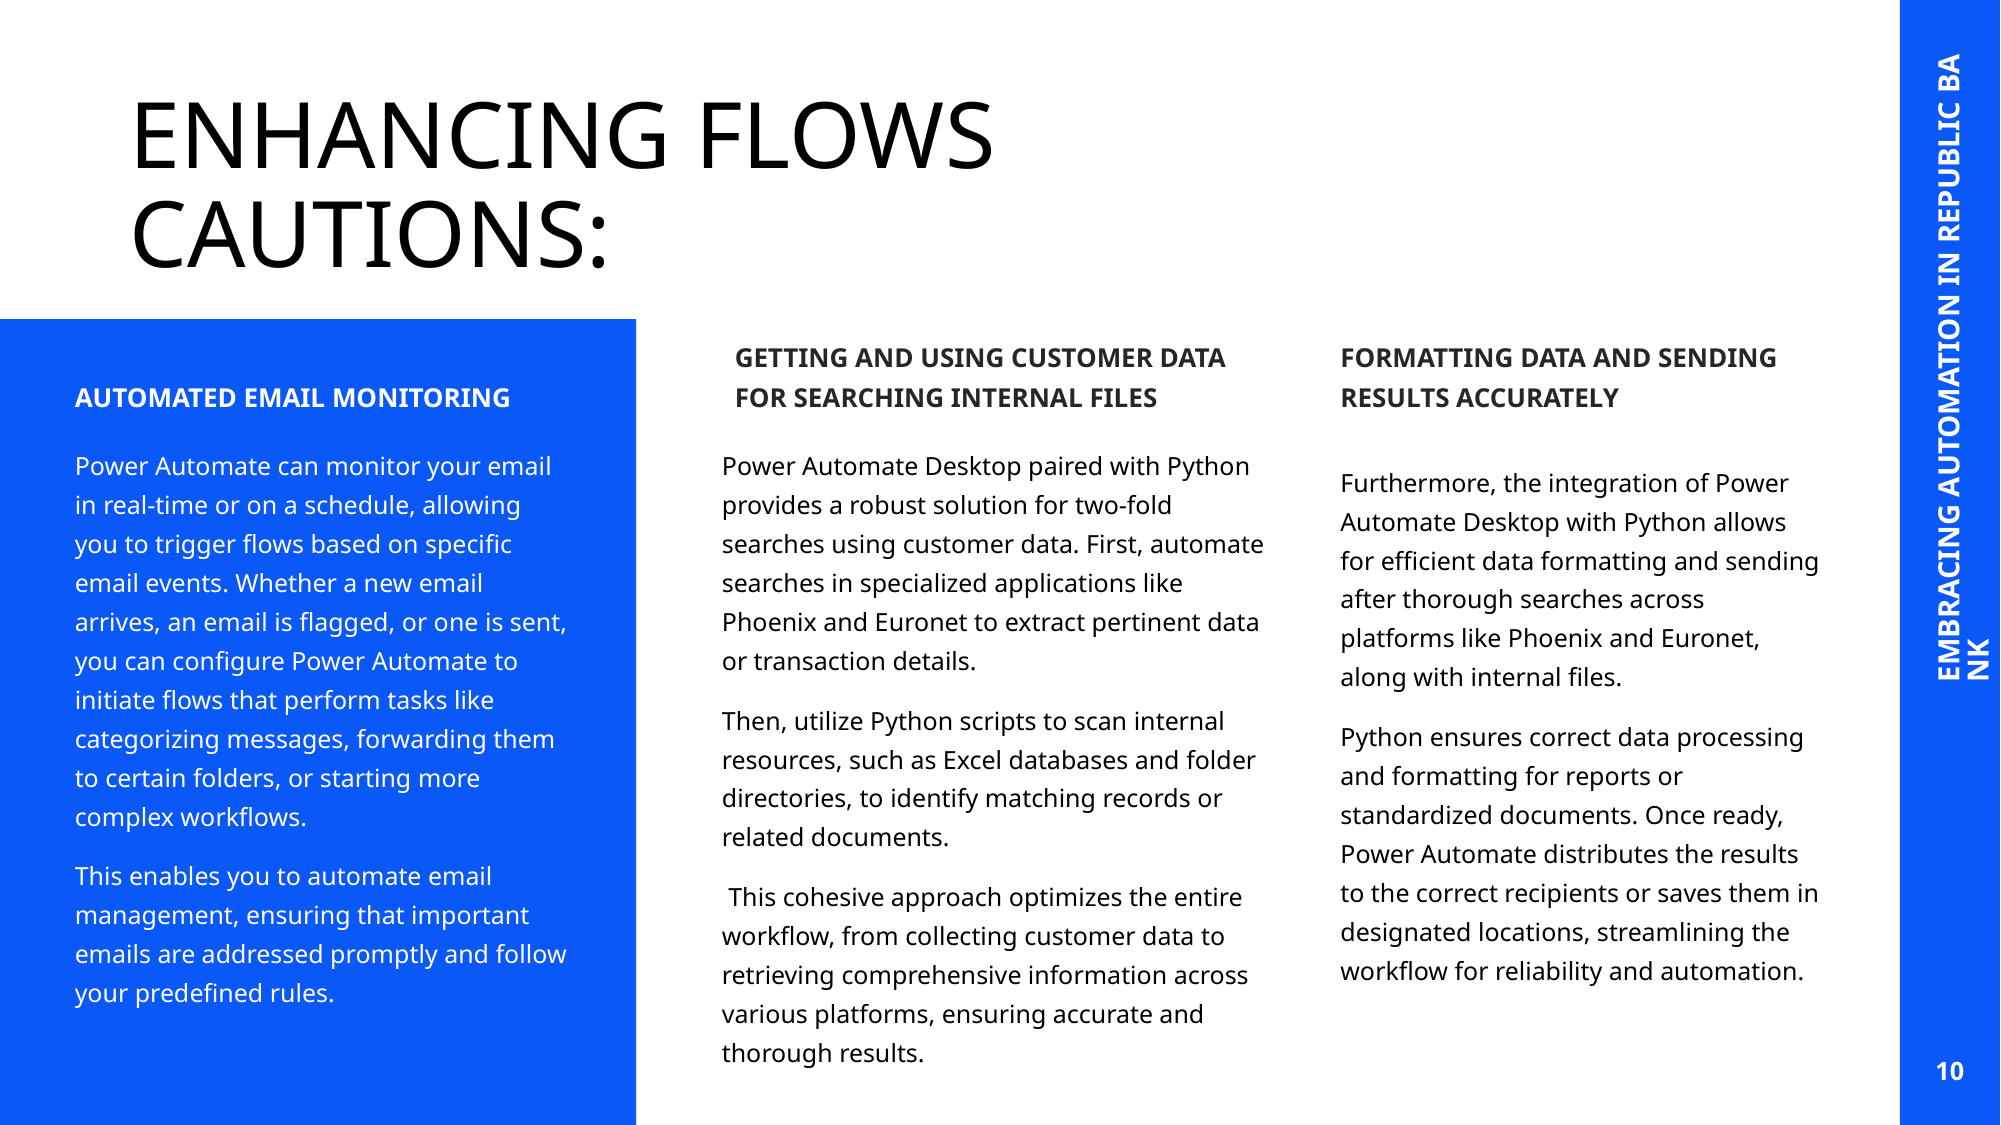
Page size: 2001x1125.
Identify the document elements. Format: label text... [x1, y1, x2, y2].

list Power Automate Desktop paired with Python provides a robust solution for two-fold searches using customer data. First, automate searches in specialized applications like Phoenix and Euronet to extract pertinent data or transaction details. Then, utilize Python scripts to scan internal resources, such as Excel databases and folder directories, to identify matching records or related documents. This cohesive approach optimizes the entire workflow, from collecting customer data to retrieving comprehensive information across various platforms, ensuring accurate and thorough results. [706, 434, 1294, 1037]
slide_number 10 [1899, 1042, 2000, 1103]
list Furthermore, the integration of Power Automate Desktop with Python allows for efficient data formatting and sending after thorough searches across platforms like Phoenix and Euronet, along with internal files. Python ensures correct data processing and formatting for reports or standardized documents. Once ready, Power Automate distributes the results to the correct recipients or saves them in designated locations, streamlining the workflow for reliability and automation. [1325, 450, 1839, 1053]
list AUTOMATED EMAIL MONITORING [59, 359, 528, 421]
footer EMBRACING AUTOMATION IN REPUBLIC BANK [1920, 22, 1980, 698]
list GETTING AND USING CUSTOMER DATA FOR SEARCHING INTERNAL FILES [719, 359, 1244, 421]
title ENHANCING FLOWS CAUTIONS: [114, 82, 1800, 300]
list Power Automate can monitor your email in real-time or on a schedule, allowing you to trigger flows based on specific email events. Whether a new email arrives, an email is flagged, or one is sent, you can configure Power Automate to initiate flows that perform tasks like categorizing messages, forwarding them to certain folders, or starting more complex workflows. This enables you to automate email management, ensuring that important emails are addressed promptly and follow your predefined rules. [59, 434, 584, 961]
list FORMATTING DATA AND SENDING RESULTS ACCURATELY [1325, 359, 1794, 421]
